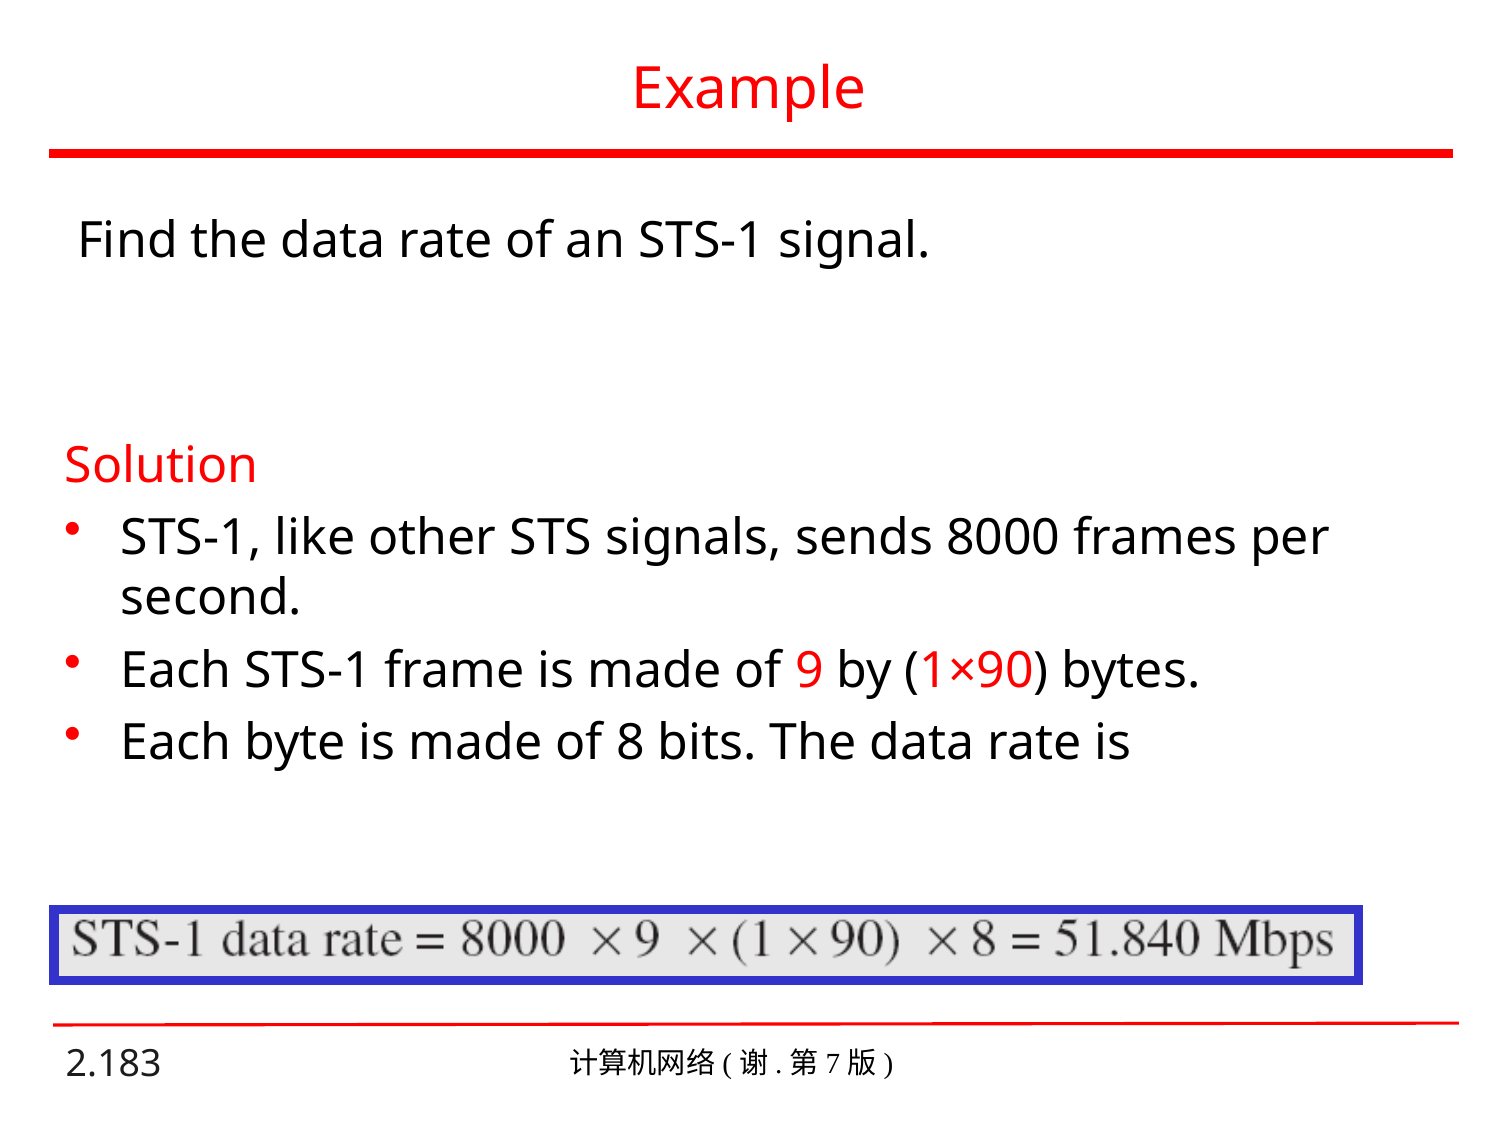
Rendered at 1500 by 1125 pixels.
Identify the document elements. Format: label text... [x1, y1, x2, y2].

text_box Solution STS-1, like other STS signals, sends 8000 frames per second. Each STS-1 frame is made of 9 by (1×90) bytes. Each byte is made of 8 bits. The data rate is [49, 424, 1442, 778]
text_box 光纤干线 [54, 915, 1359, 984]
title Example [58, 33, 1440, 137]
picture [58, 913, 1355, 977]
text_box Find the data rate of an STS-1 signal. [62, 199, 1413, 275]
